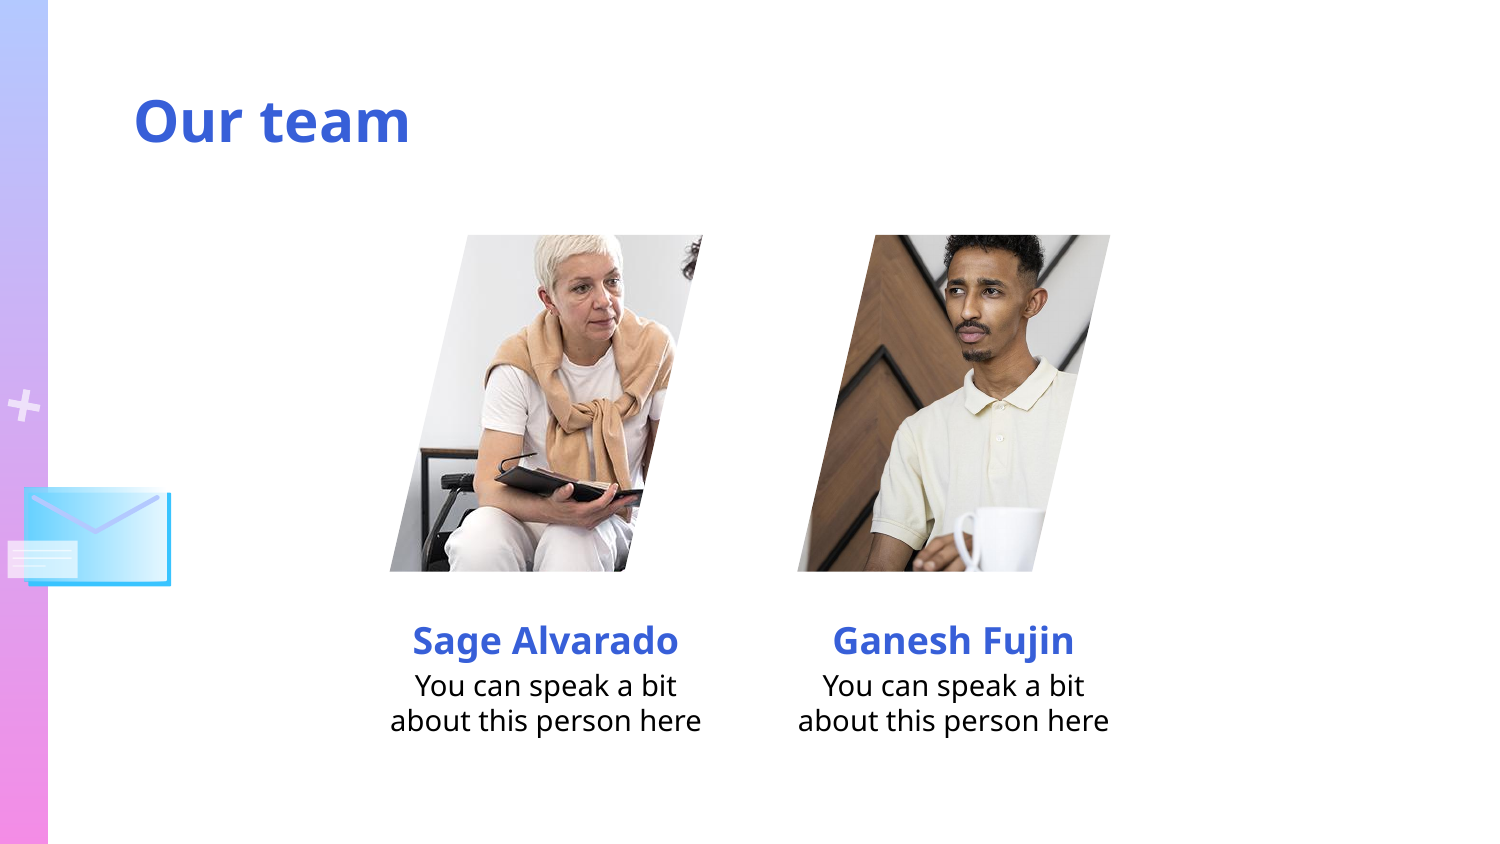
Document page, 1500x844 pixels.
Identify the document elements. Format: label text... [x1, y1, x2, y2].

title Ganesh Fujin [770, 602, 1137, 677]
picture [797, 234, 1111, 572]
subtitle You can speak a bit about this person here [363, 677, 730, 755]
title Our team [118, 68, 1382, 165]
picture [389, 234, 703, 572]
subtitle You can speak a bit about this person here [770, 677, 1137, 755]
title Sage Alvarado [363, 602, 730, 677]
